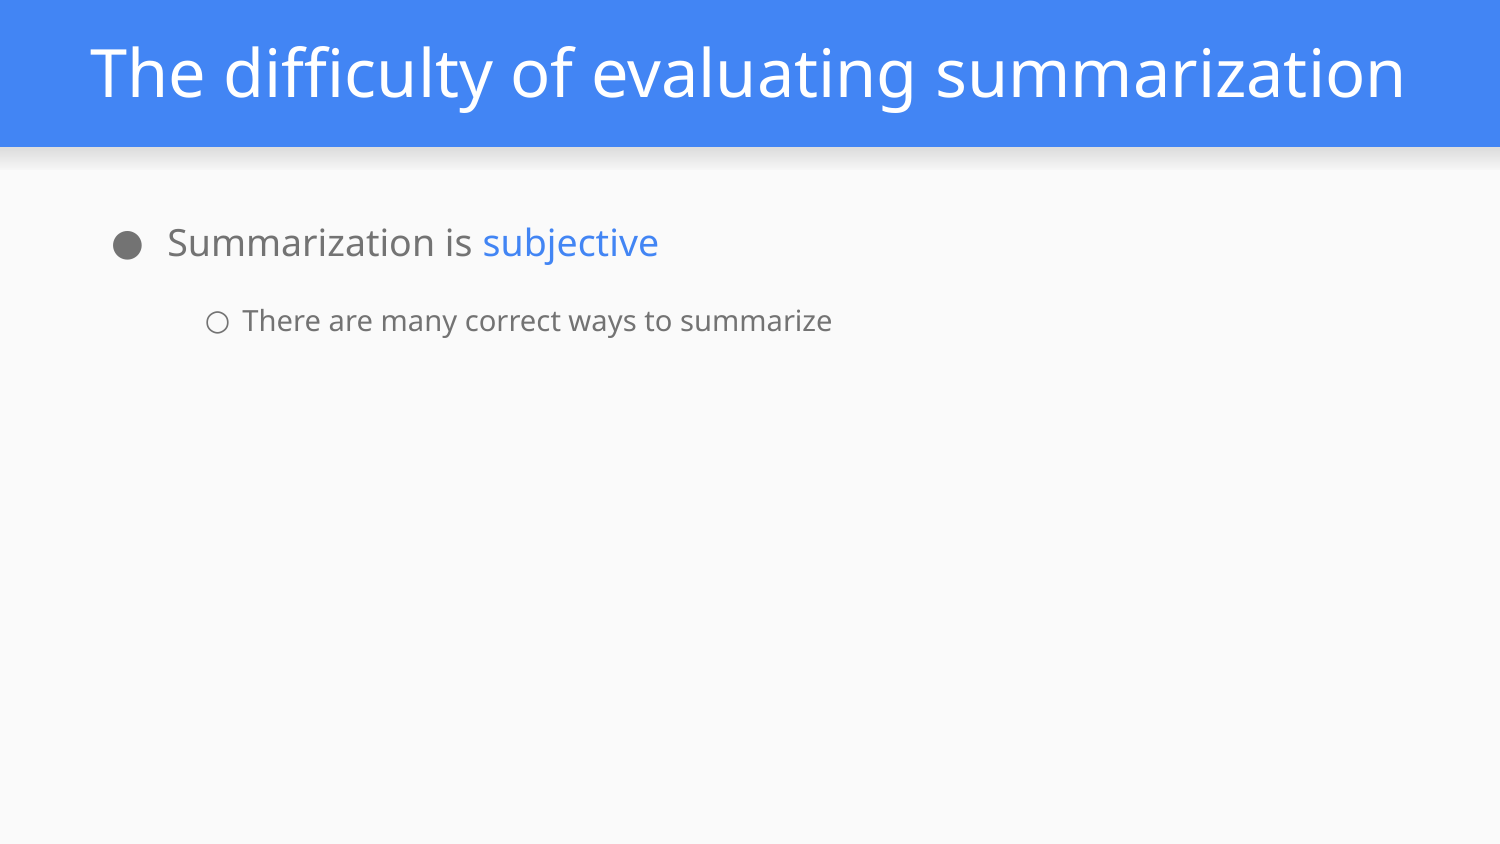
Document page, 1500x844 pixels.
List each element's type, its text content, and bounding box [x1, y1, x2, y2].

title The difficulty of evaluating summarization [75, 0, 1425, 126]
list Summarization is subjective There are many correct ways to summarize [77, 196, 1427, 760]
